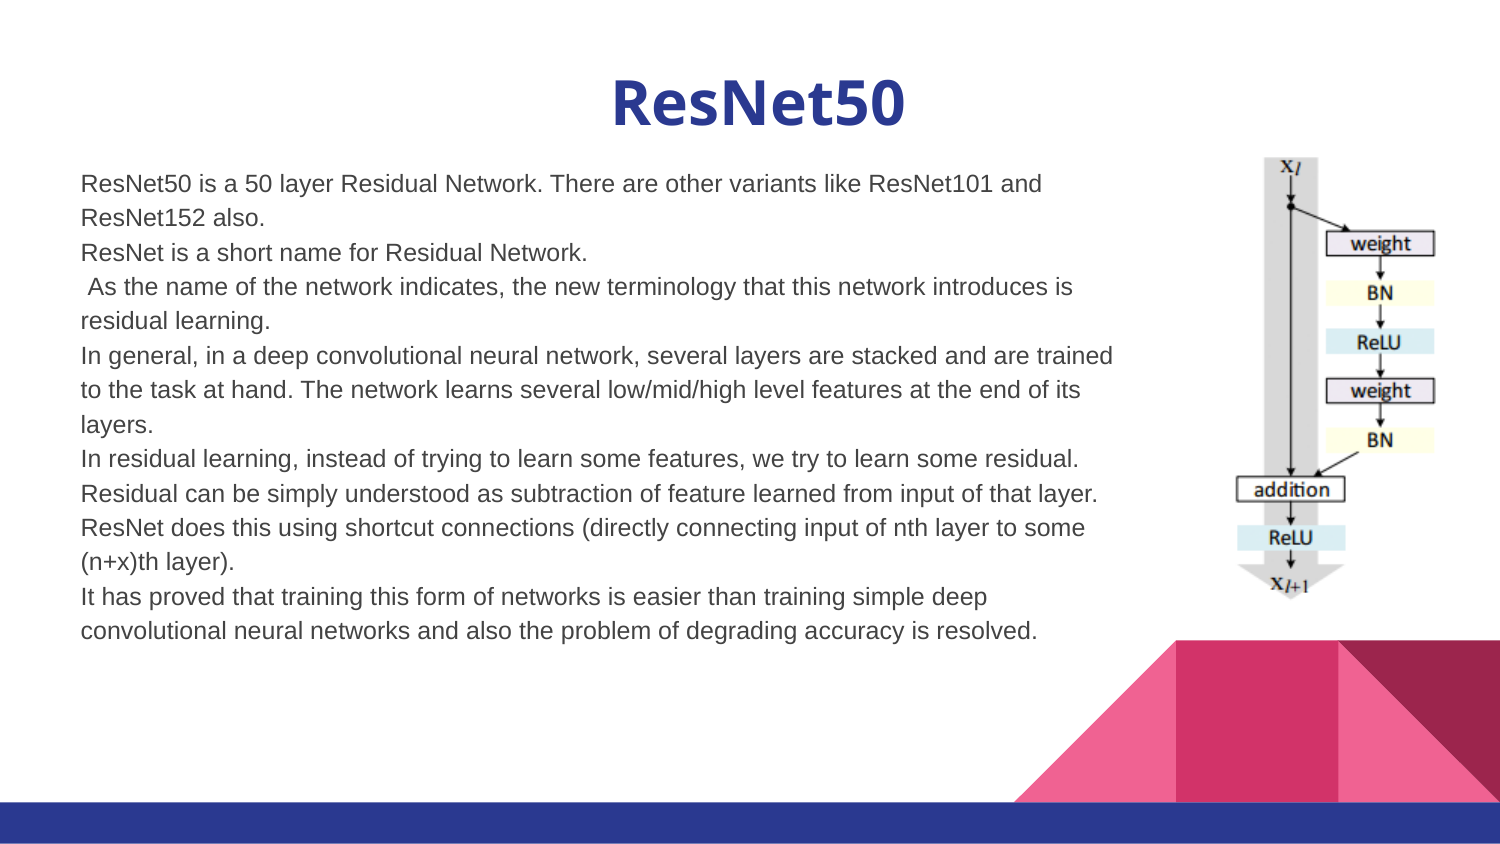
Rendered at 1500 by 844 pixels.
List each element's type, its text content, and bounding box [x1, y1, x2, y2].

title ResNet50 [51, 47, 1449, 148]
list ResNet50 is a 50 layer Residual Network. There are other variants like ResNet101 and ResNet152 also. ResNet is a short name for Residual Network. As the name of the network indicates, the new terminology that this network introduces is residual learning. In general, in a deep convolutional neural network, several layers are stacked and are trained to the task at hand. The network learns several low/mid/high level features at the end of its layers. In residual learning, instead of trying to learn some features, we try to learn some residual. Residual can be simply understood as subtraction of feature learned from input of that layer. ResNet does this using shortcut connections (directly connecting input of nth layer to some (n+x)th layer). It has proved that training this form of networks is easier than training simple deep convolutional neural networks and also the problem of degrading accuracy is resolved. [65, 147, 1152, 789]
picture [1215, 129, 1454, 629]
